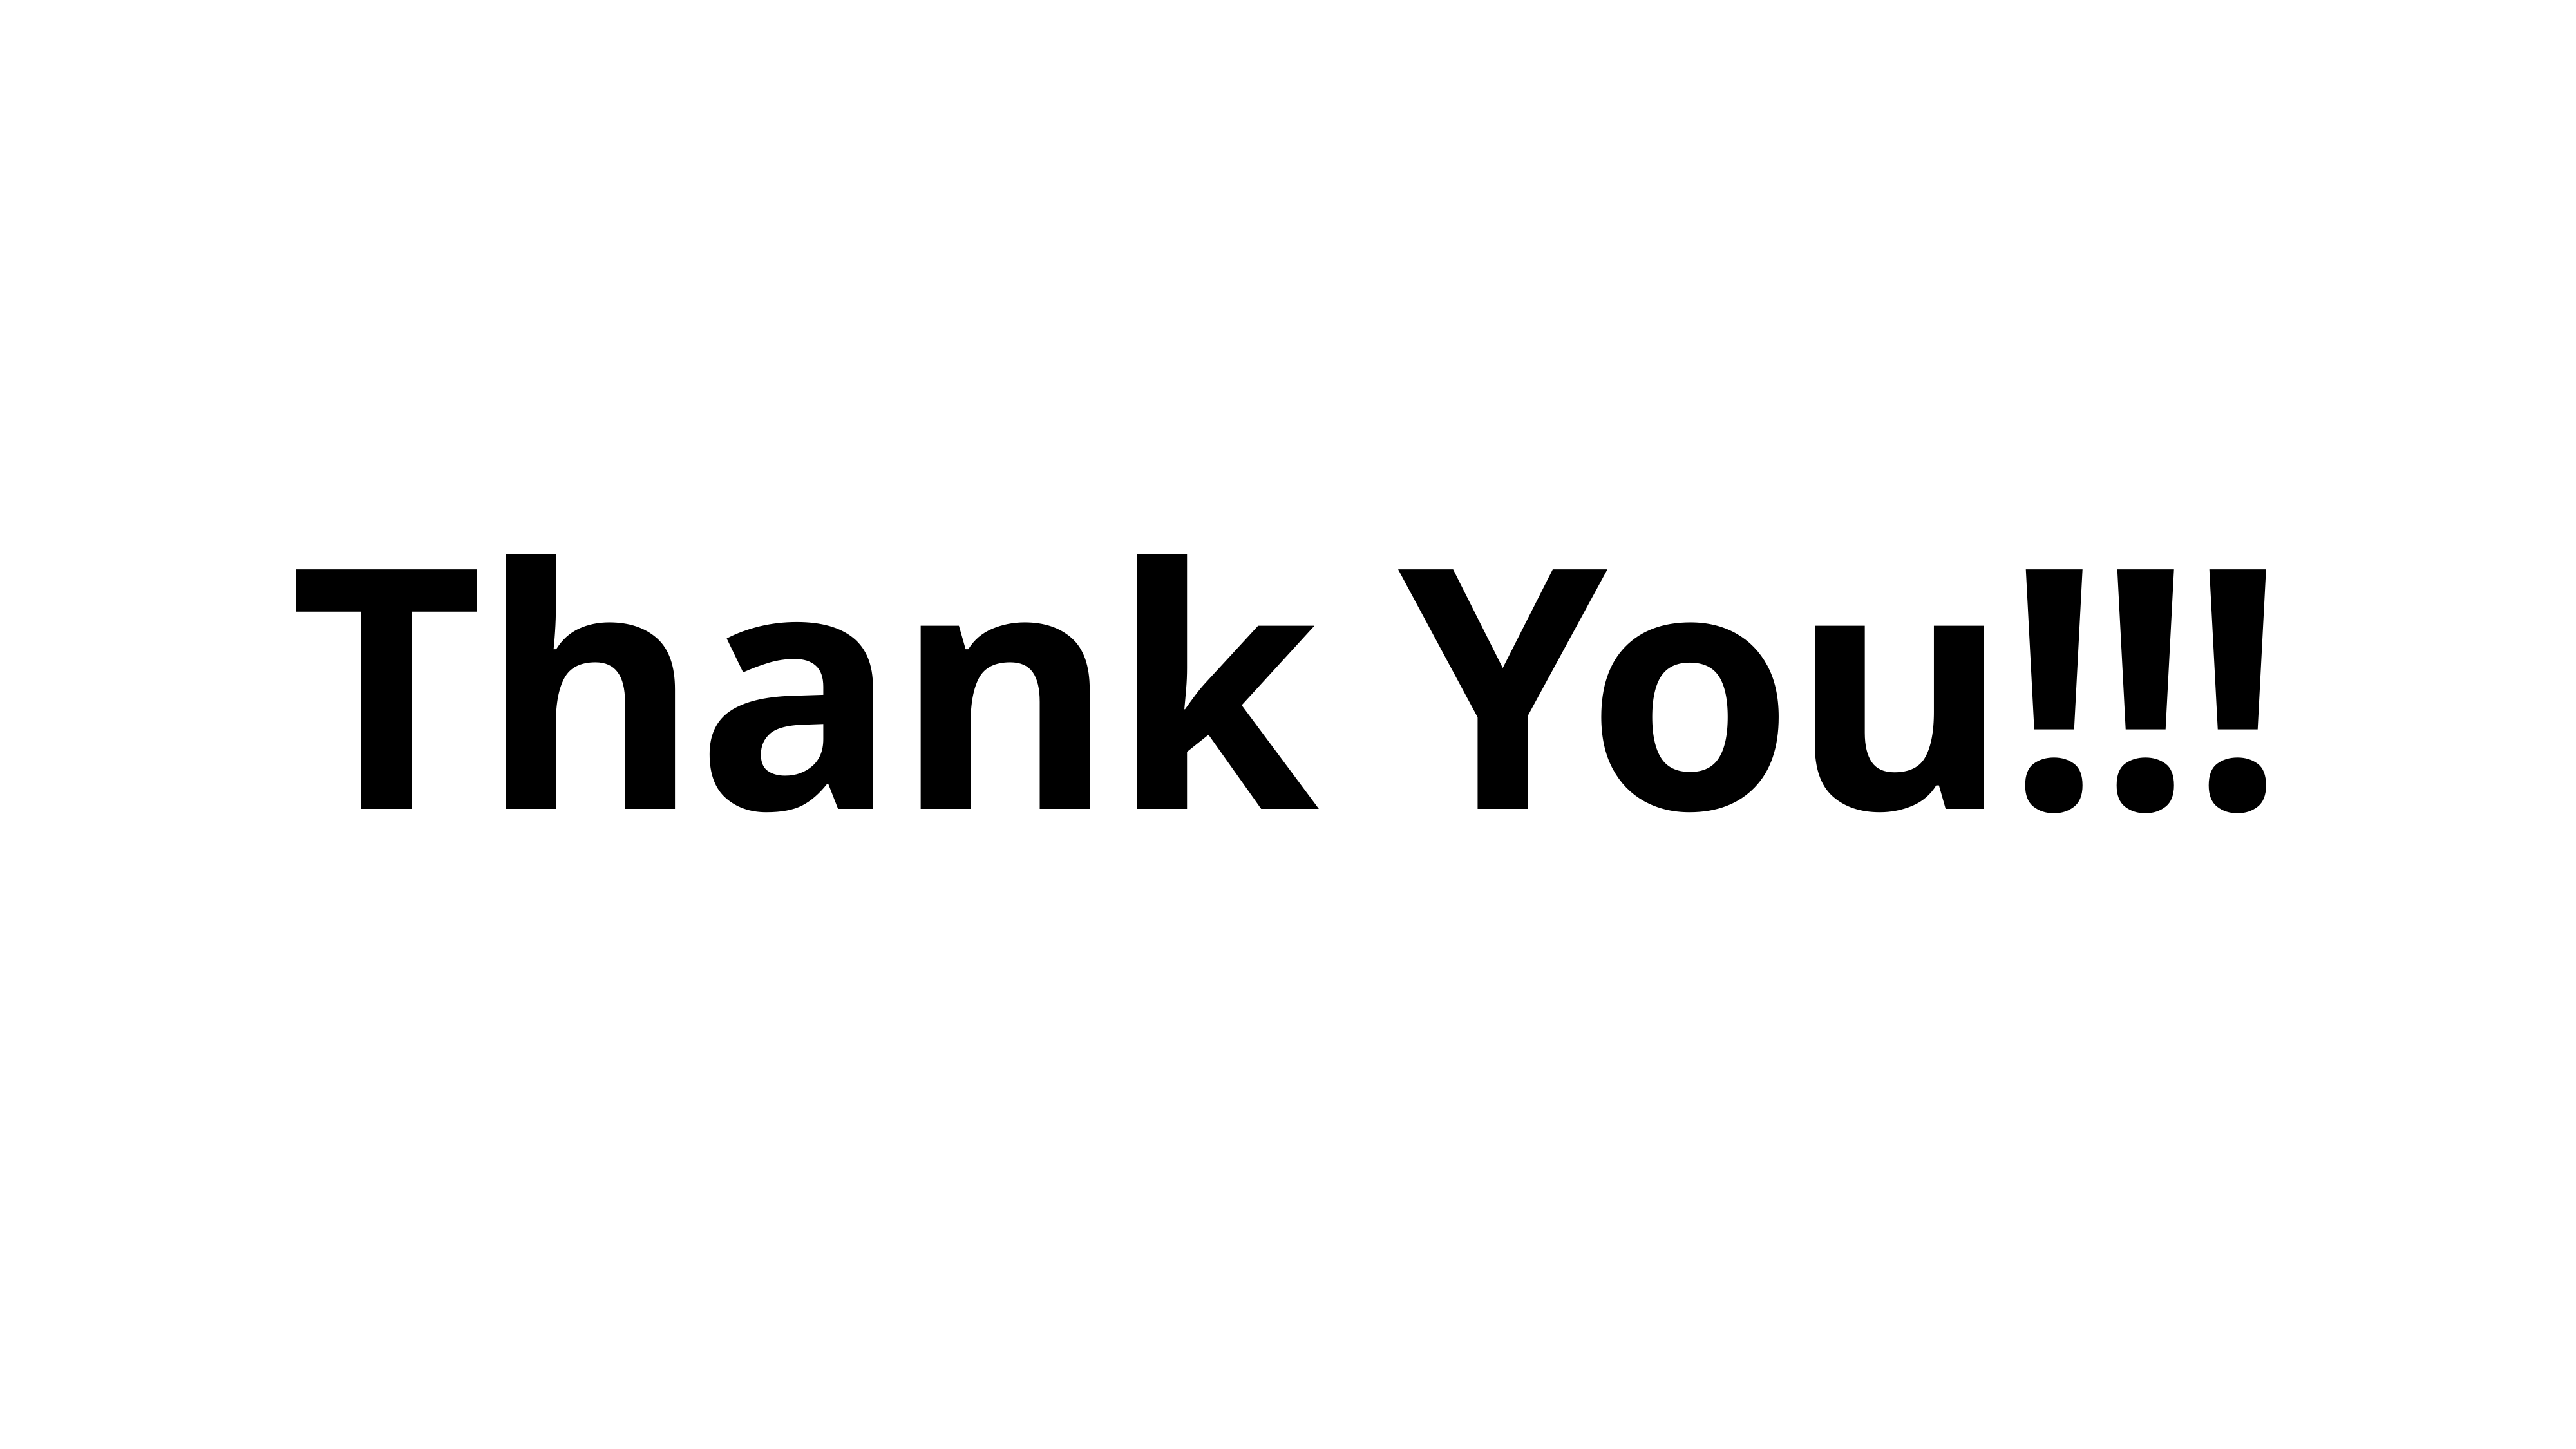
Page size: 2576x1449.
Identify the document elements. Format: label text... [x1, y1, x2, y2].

list Thank You!!! [127, 113, 2449, 879]
